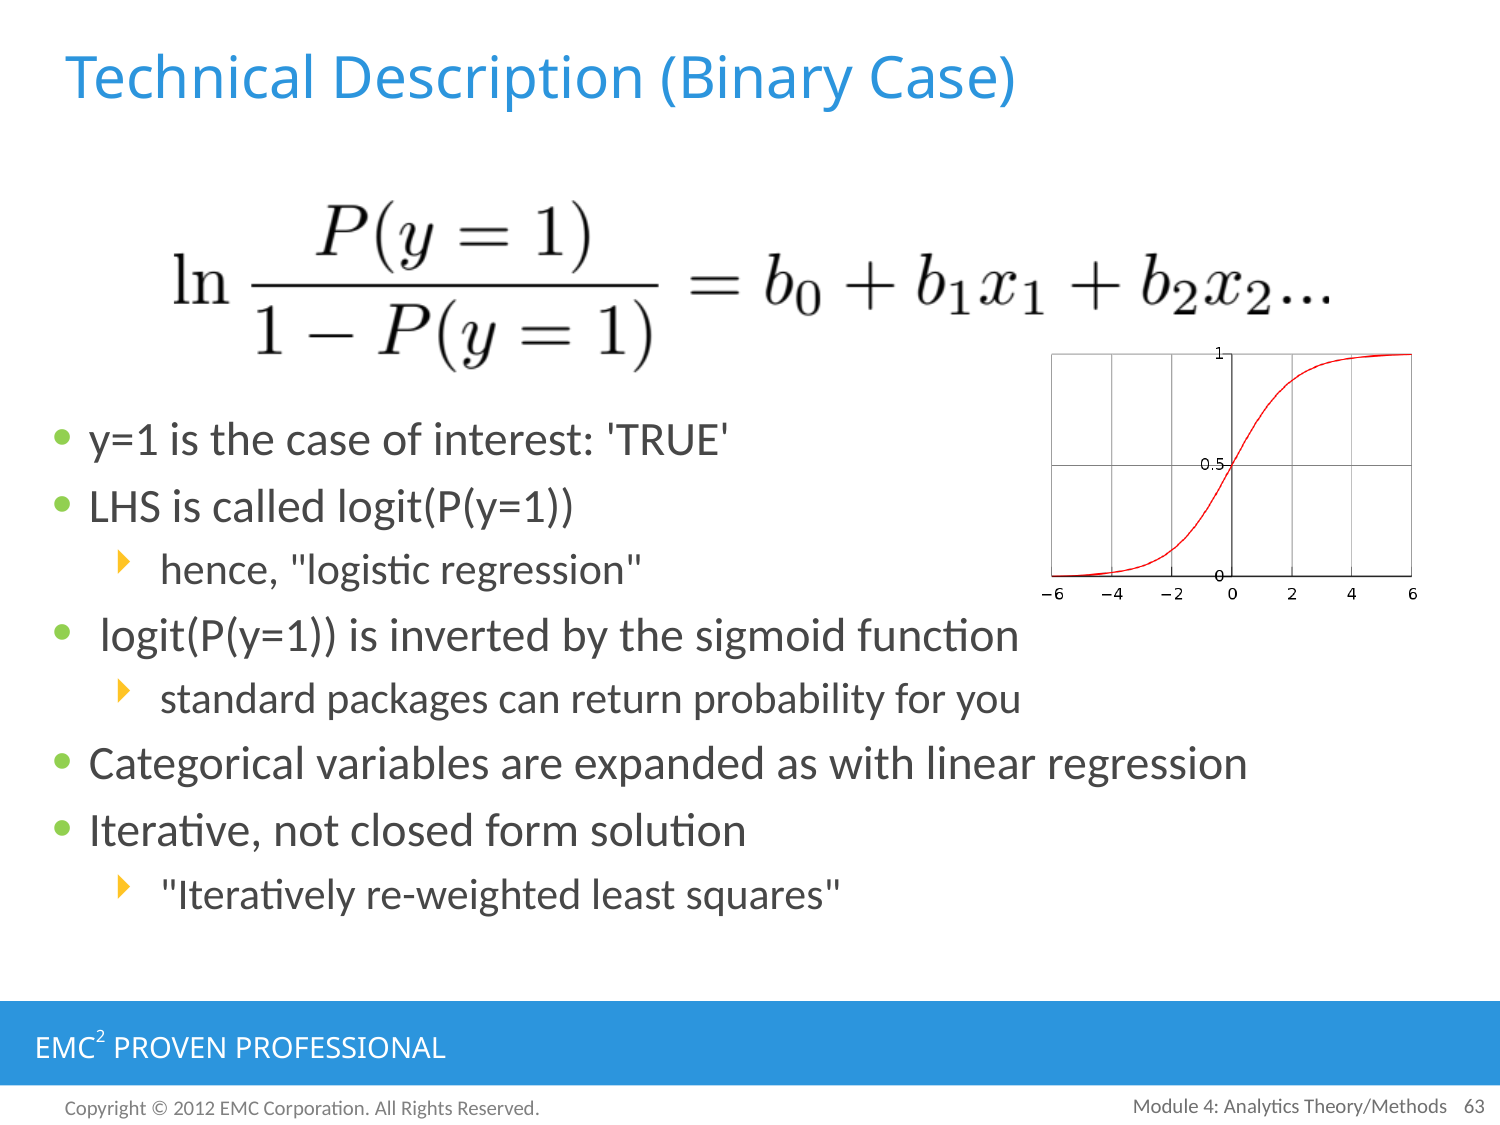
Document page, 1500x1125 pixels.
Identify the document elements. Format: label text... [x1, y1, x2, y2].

footer Module 4: Analytics Theory/Methods [774, 1087, 1463, 1125]
list y=1 is the case of interest: 'TRUE' LHS is called logit(P(y=1)) hence, "logistic regression" logit(P(y=1)) is inverted by the sigmoid function standard packages can return probability for you Categorical variables are expanded as with linear regression Iterative, not closed form solution "Iteratively re-weighted least squares" [37, 399, 1388, 931]
picture [173, 199, 1438, 613]
title Technical Description (Binary Case) [49, 12, 1438, 138]
slide_number 63 [1463, 1087, 1500, 1125]
